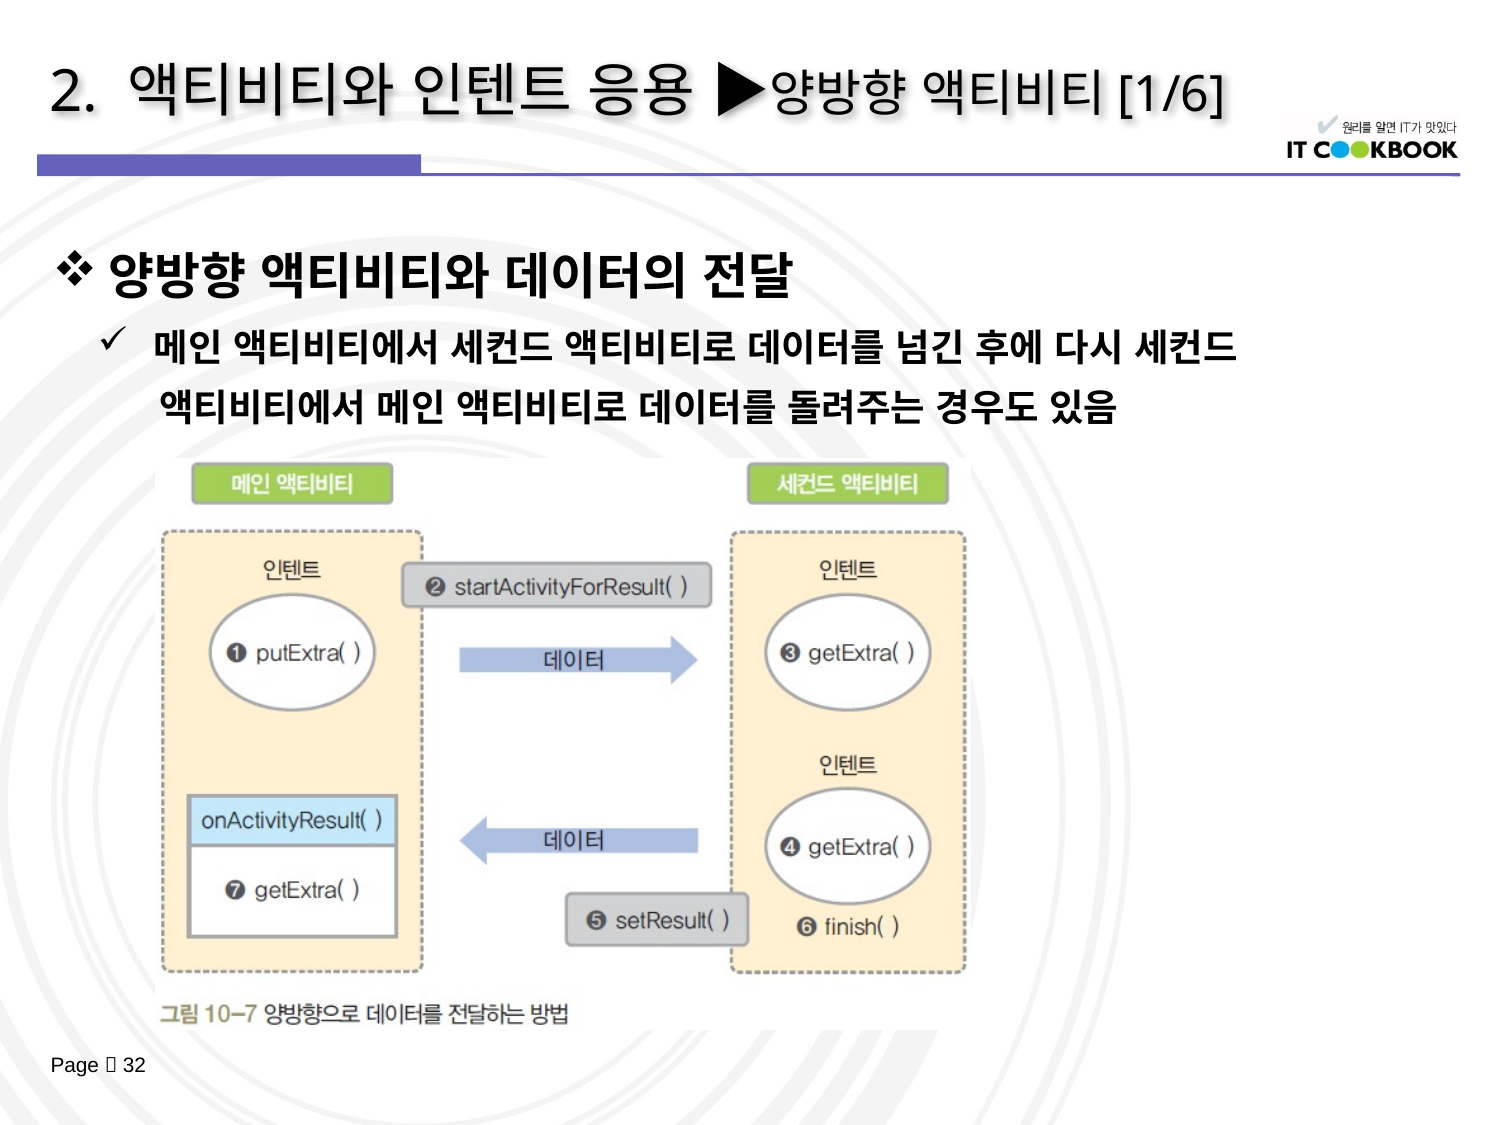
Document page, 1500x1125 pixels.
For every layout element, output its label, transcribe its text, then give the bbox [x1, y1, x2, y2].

list 양방향 액티비티와 데이터의 전달 메인 액티비티에서 세컨드 액티비티로 데이터를 넘긴 후에 다시 세컨드 액티비티에서 메인 액티비티로 데이터를 돌려주는 경우도 있음 [8, 243, 1480, 1031]
title 2. 액티비티와 인텐트 응용 ▶양방향 액티비티[1/6] [48, 53, 1448, 161]
picture [0, 35, 1500, 1125]
